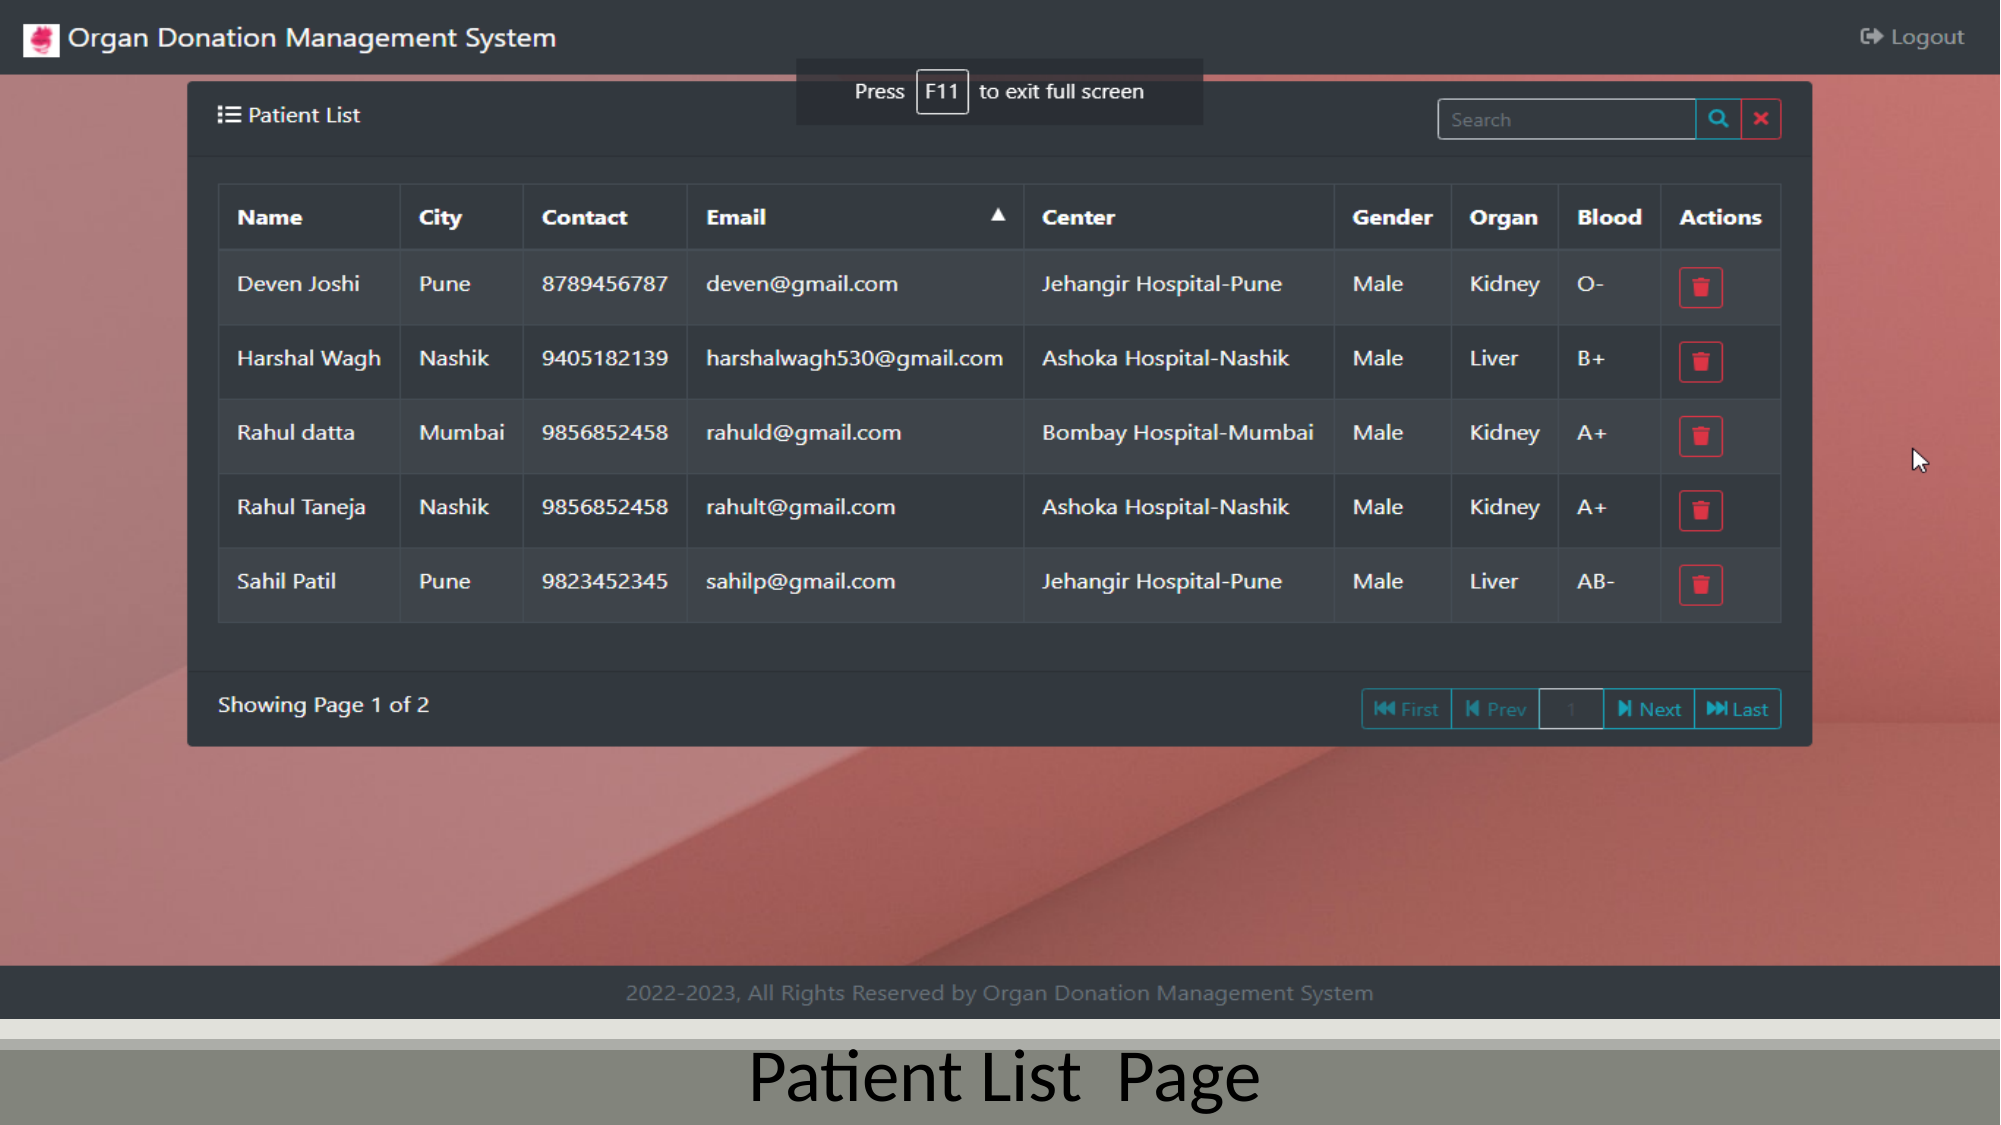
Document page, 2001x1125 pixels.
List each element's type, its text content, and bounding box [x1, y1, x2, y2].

text_box Patient List Page [666, 1027, 1344, 1124]
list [0, 0, 2000, 1020]
